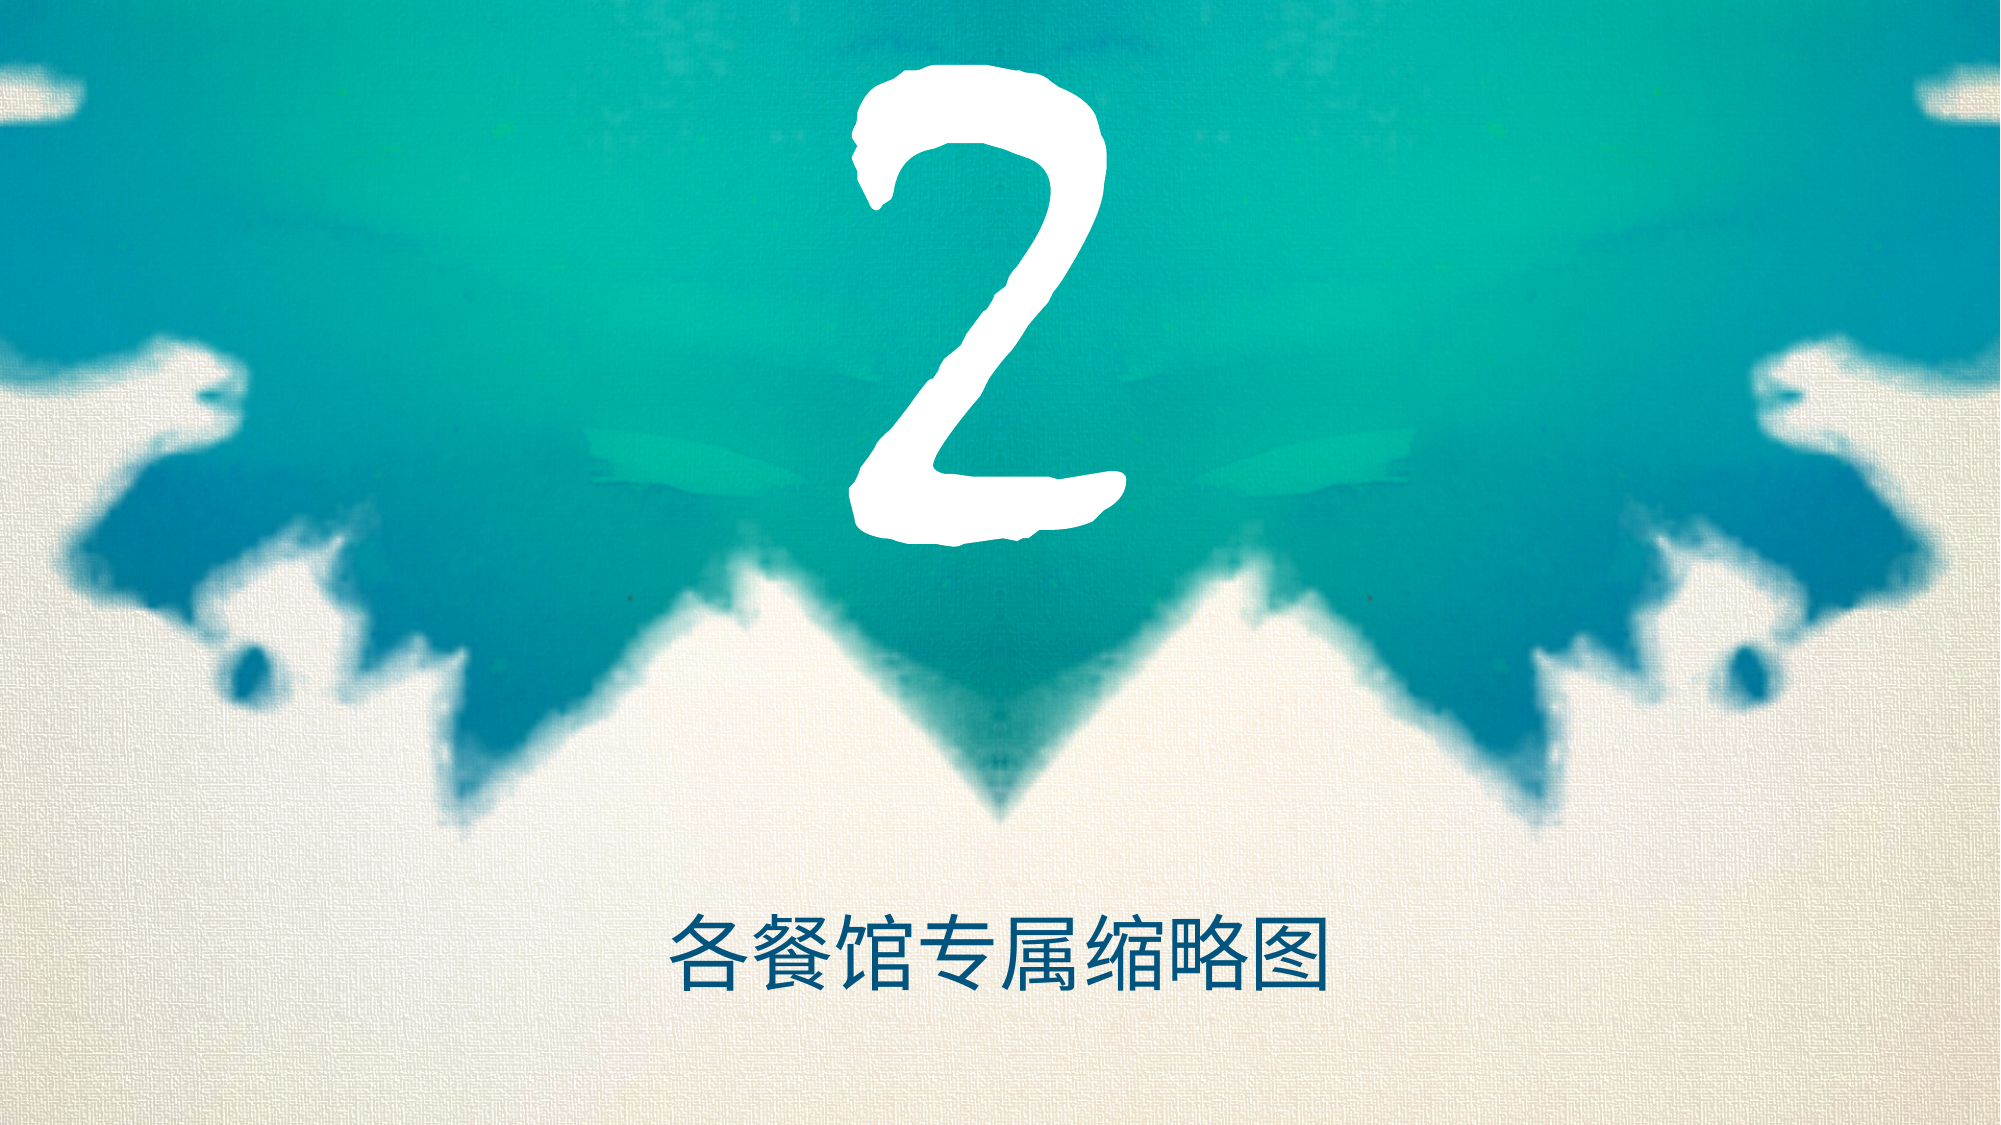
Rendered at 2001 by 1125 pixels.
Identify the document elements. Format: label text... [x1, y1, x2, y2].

picture [0, 0, 2000, 1125]
text_box 各餐馆专属缩略图 [358, 924, 1642, 1009]
